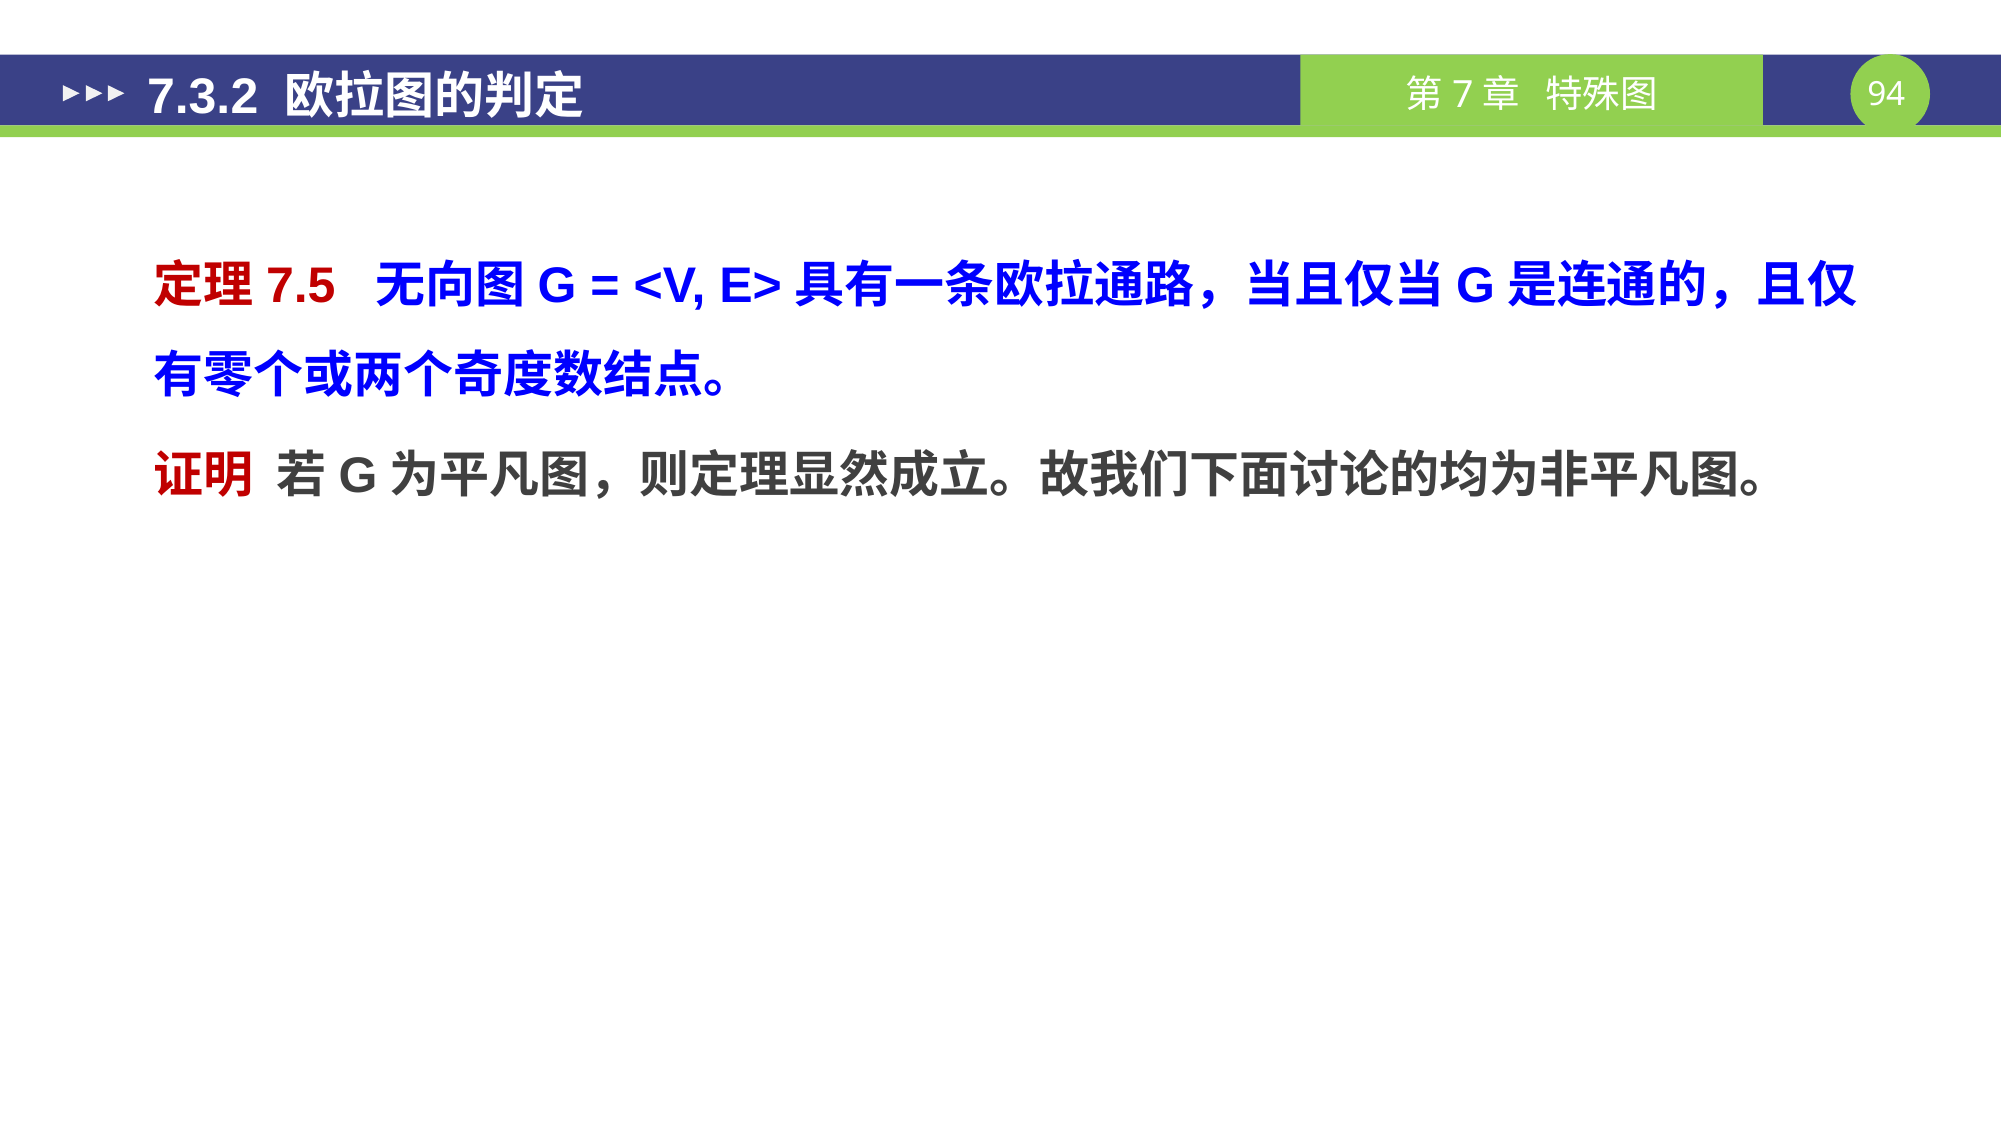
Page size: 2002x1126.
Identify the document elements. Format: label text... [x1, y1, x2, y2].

list 定理7.5 无向图G = <V, E>具有一条欧拉通路，当且仅当G是连通的，且仅有零个或两个奇度数结点。 证明 若G为平凡图，则定理显然成立。故我们下面讨论的均为非平凡图。 [133, 212, 1899, 815]
title 7.3.2 欧拉图的判定 [127, 57, 1003, 129]
